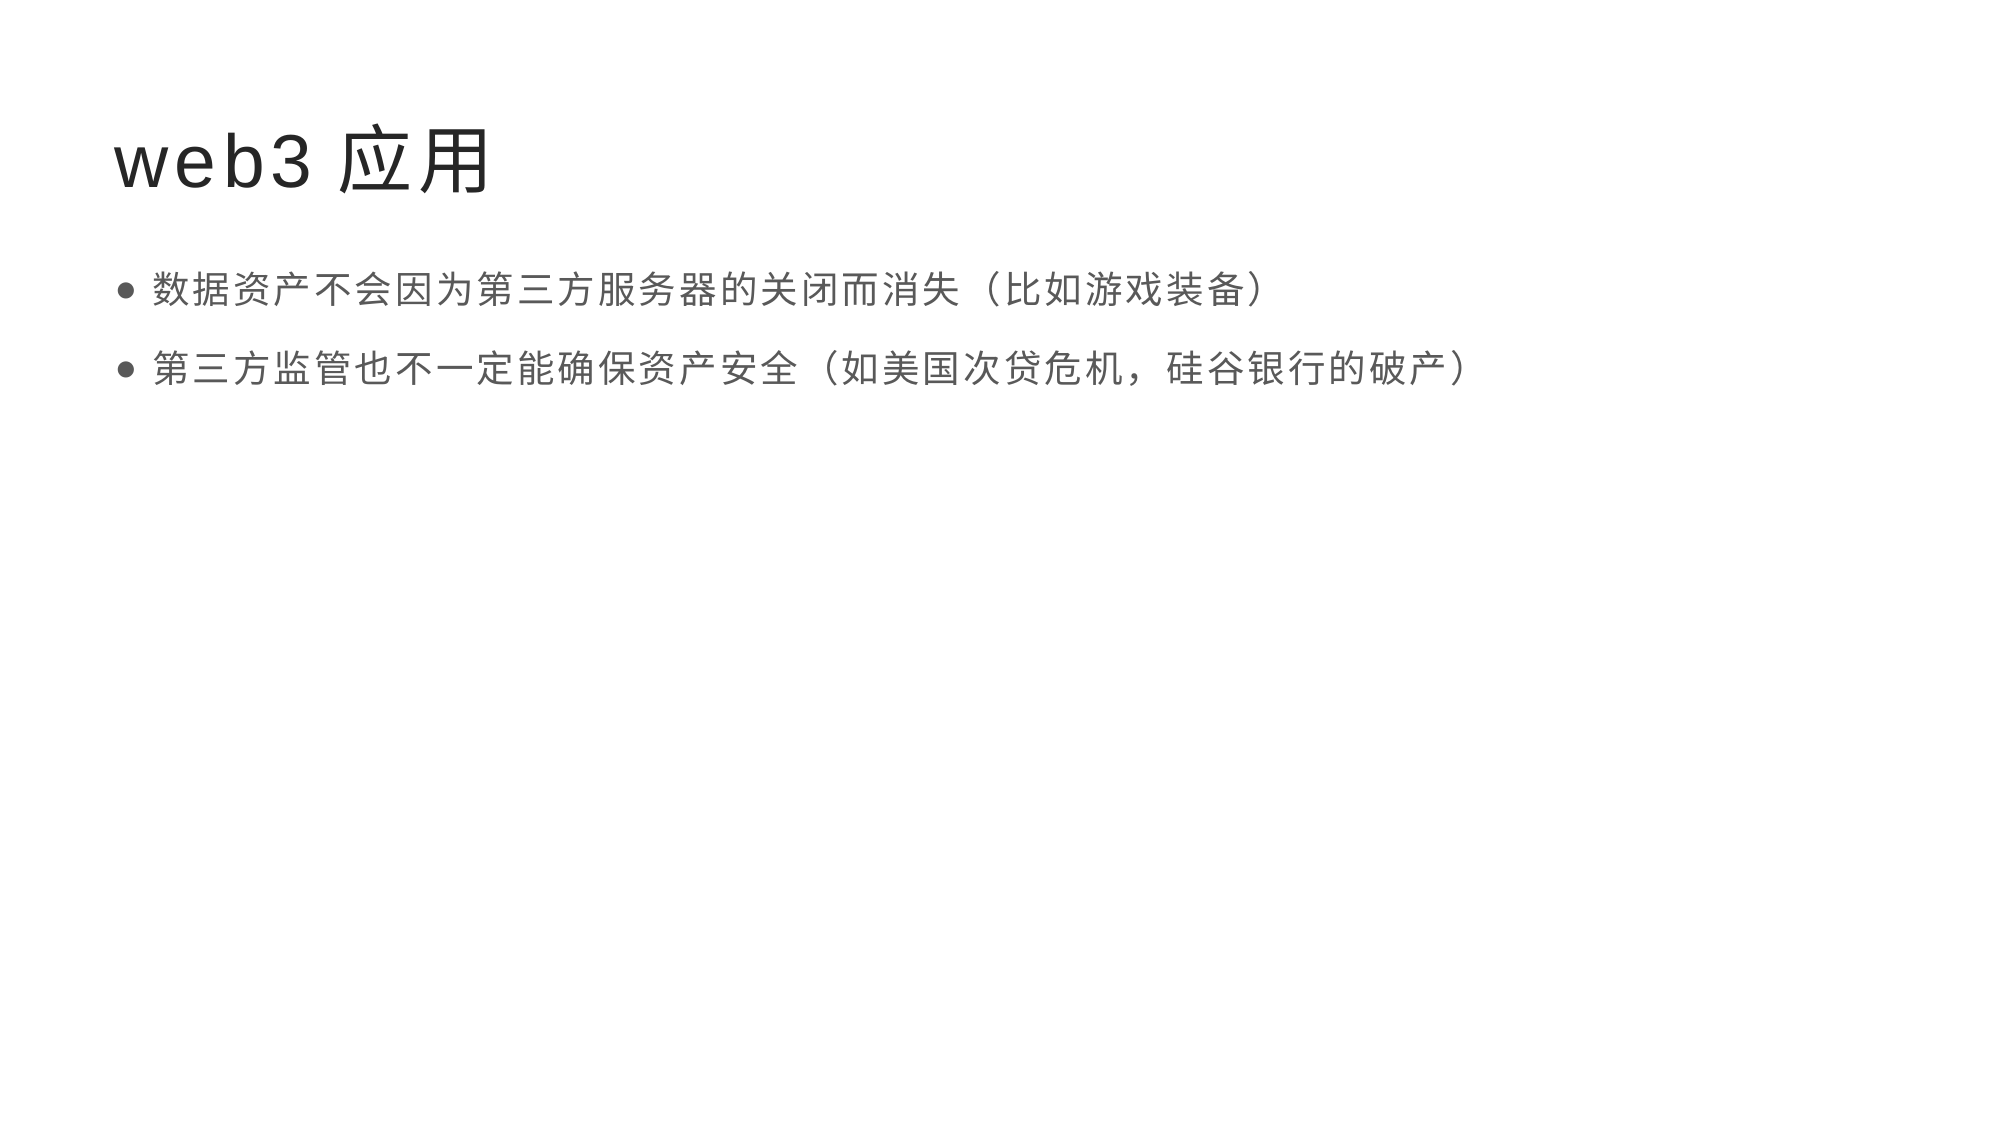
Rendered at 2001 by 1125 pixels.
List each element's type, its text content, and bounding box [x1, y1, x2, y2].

list 数据资产不会因为第三方服务器的关闭而消失（比如游戏装备） 第三方监管也不一定能确保资产安全（如美国次贷危机，硅谷银行的破产） [99, 244, 1900, 1026]
title web3应用 [99, 99, 1900, 216]
